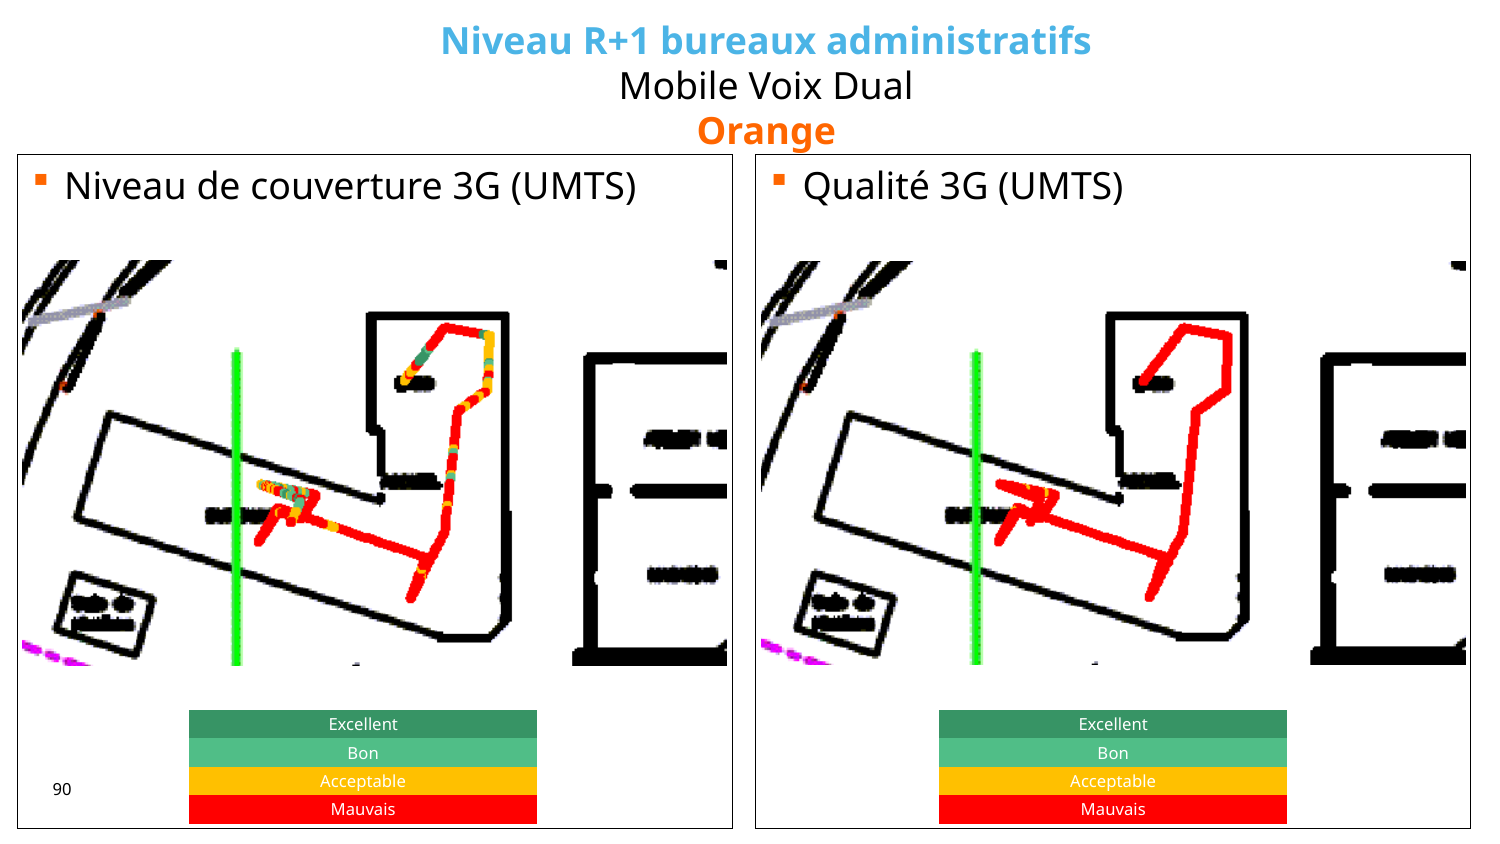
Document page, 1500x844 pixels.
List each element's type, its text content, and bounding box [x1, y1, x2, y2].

table_header Excellent [939, 710, 1287, 738]
text_box Niveau R+1 bureaux administratifs Mobile Voix Dual Orange [187, 9, 1346, 125]
table_cell Bon [189, 738, 537, 767]
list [761, 261, 1466, 665]
table_header Excellent [189, 710, 537, 738]
text_box Qualité 3G (UMTS) [755, 154, 1471, 829]
table_cell Acceptable [939, 767, 1287, 795]
table_cell Bon [939, 738, 1287, 767]
table_cell Mauvais [939, 795, 1287, 824]
table_cell Mauvais [189, 795, 537, 824]
text_box Niveau de couverture 3G (UMTS) [17, 154, 733, 829]
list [22, 260, 727, 666]
table_cell Acceptable [189, 767, 537, 795]
